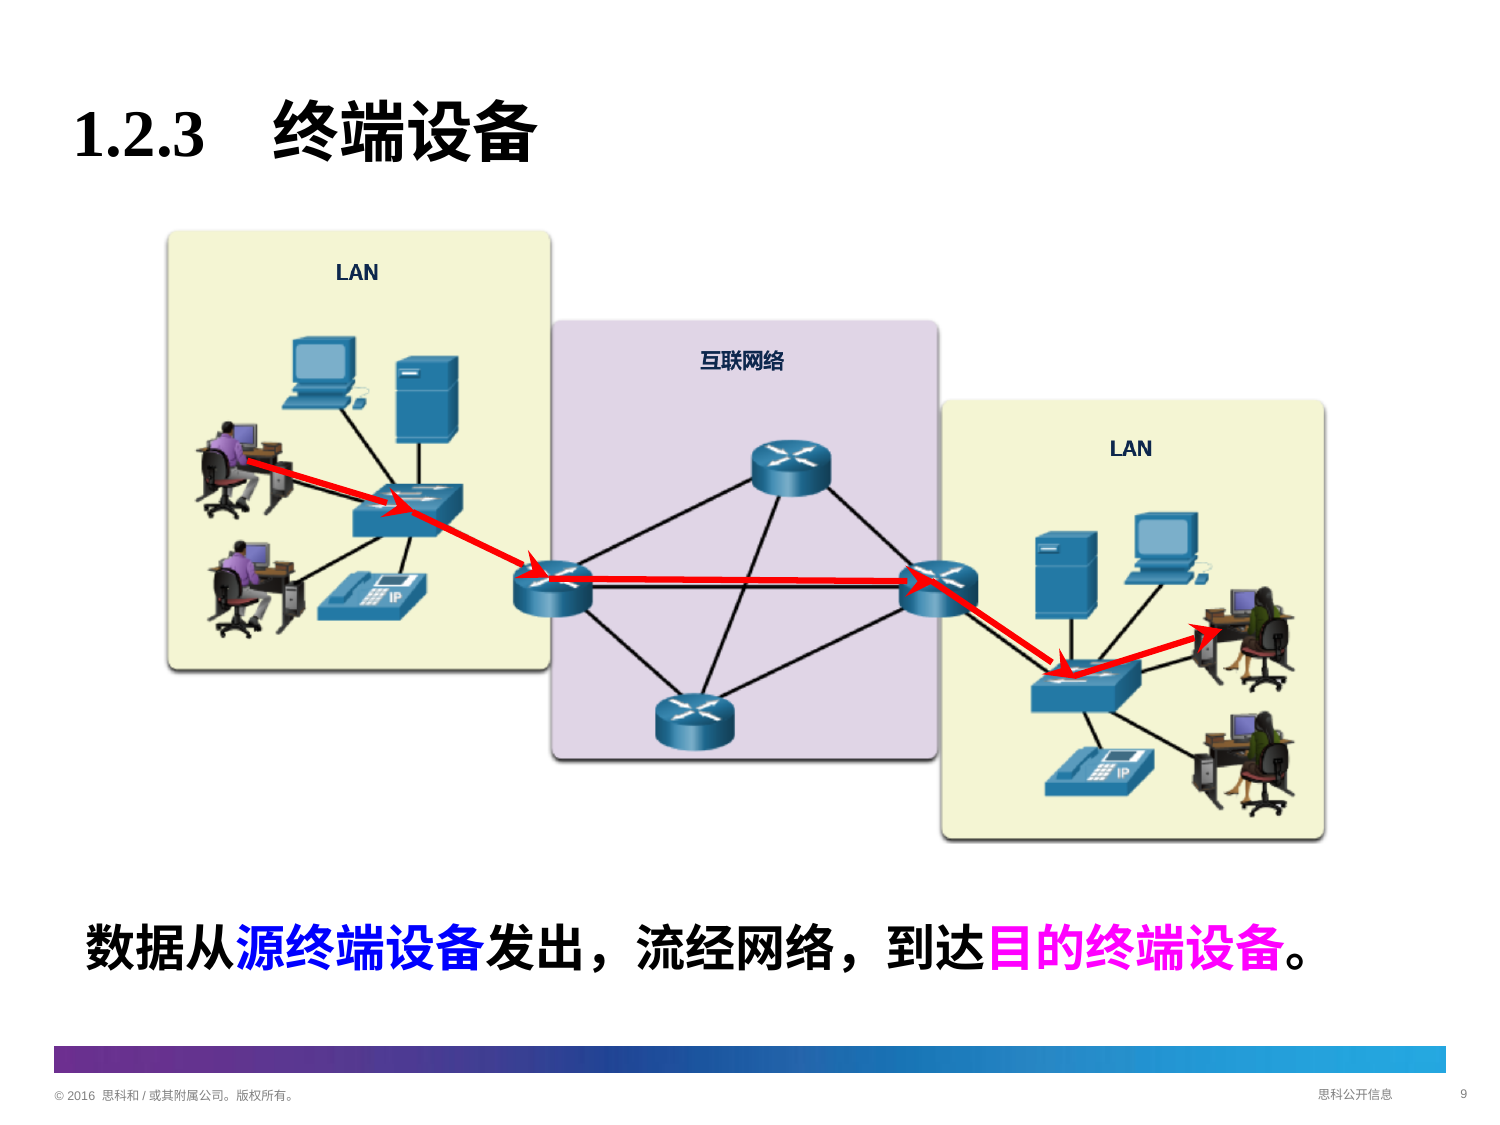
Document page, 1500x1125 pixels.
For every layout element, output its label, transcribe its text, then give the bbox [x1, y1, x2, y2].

title 1.2.3 终端设备 [59, 59, 1359, 178]
picture [54, 1046, 1446, 1073]
text_box 数据从源终端设备发出，流经网络，到达目的终端设备。 [70, 909, 1430, 985]
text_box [153, 224, 1338, 844]
